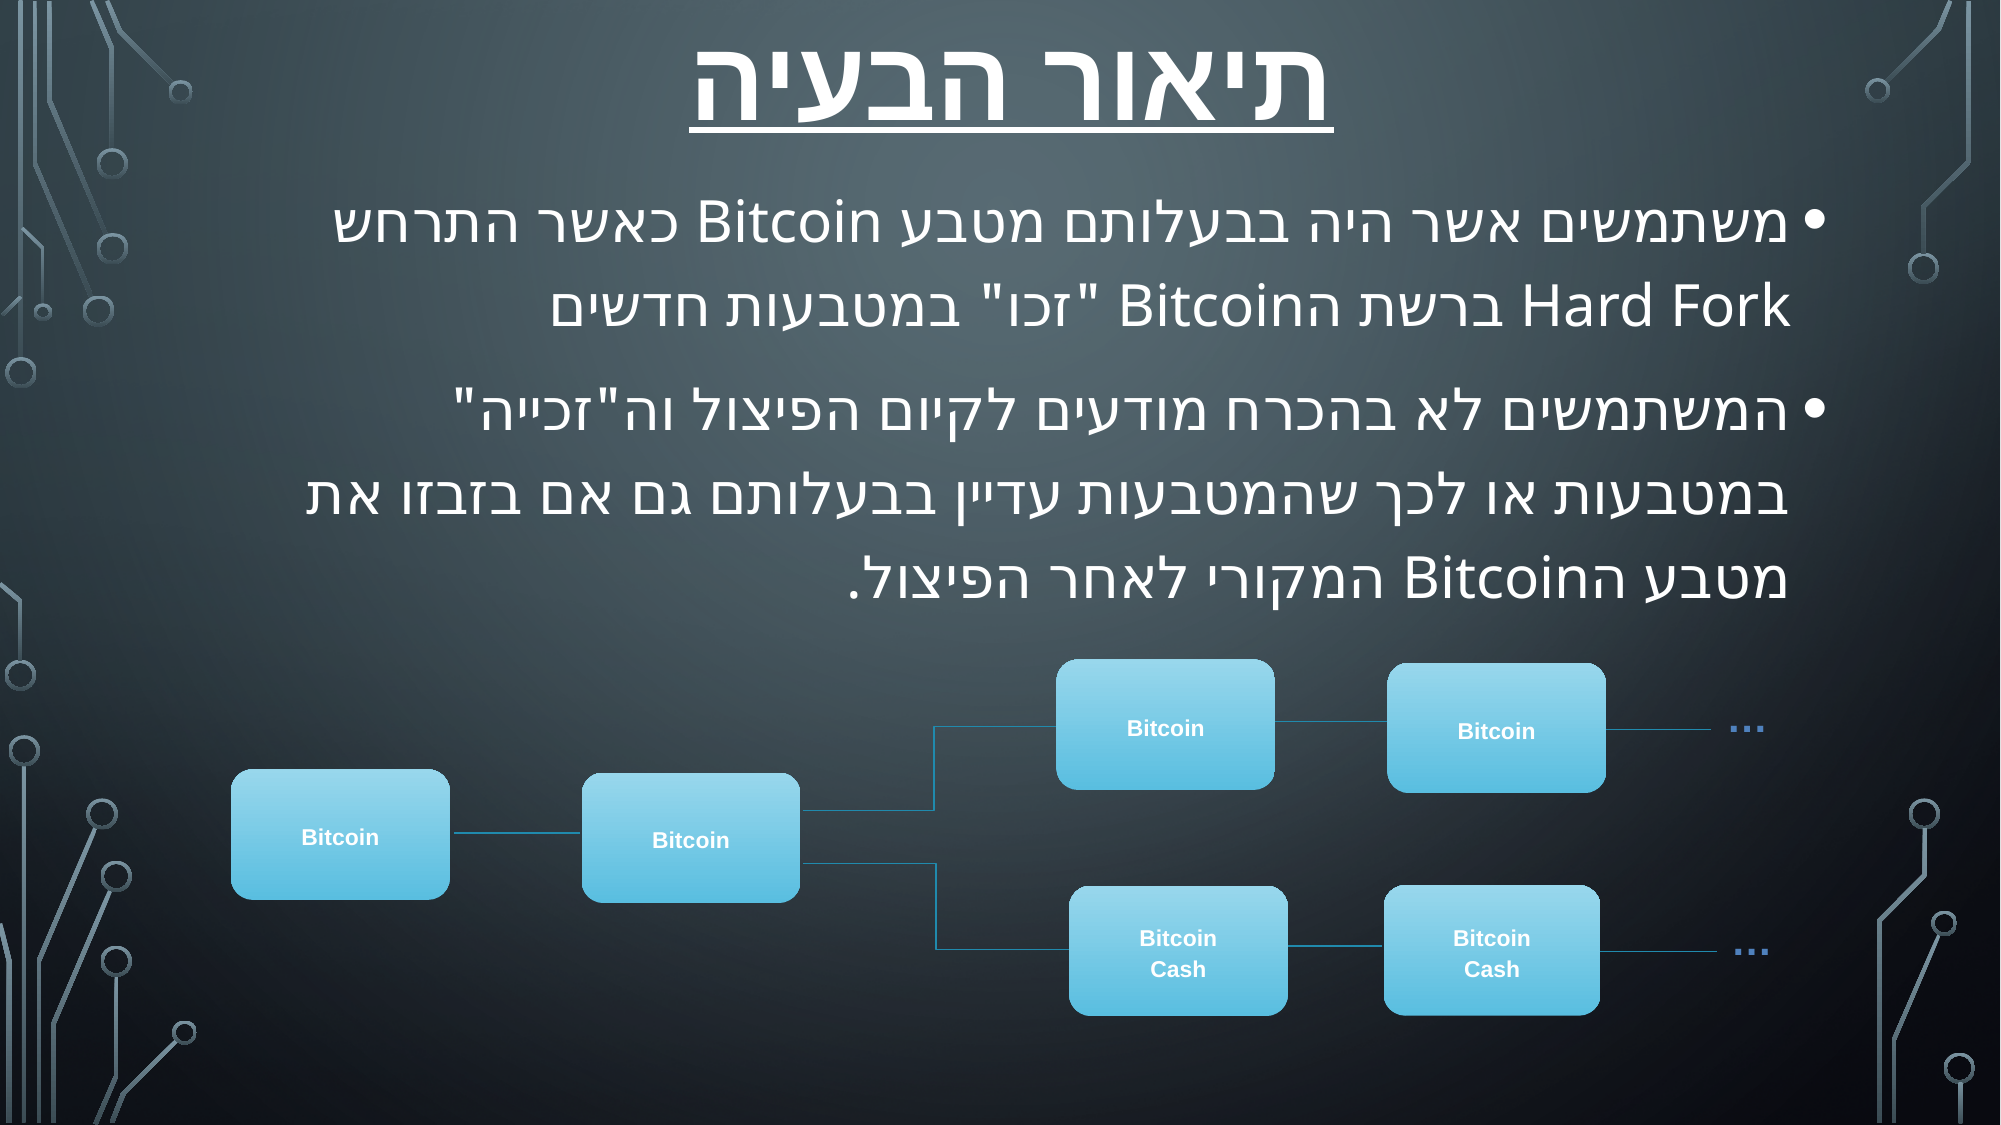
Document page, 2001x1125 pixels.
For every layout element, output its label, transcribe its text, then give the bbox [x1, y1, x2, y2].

title תיאור הבעיה [198, 0, 1824, 180]
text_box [230, 659, 1813, 1017]
list משתמשים אשר היה בבעלותם מטבע Bitcoin כאשר התרחש Hard Fork ברשת הBitcoin "זכו" במטבעות חדשים המשתמשים לא בהכרח מודעים לקיום הפיצול וה"זכייה" במטבעות או לכך שהמטבעות עדיין בבעלותם גם אם בזבזו את מטבע הBitcoin המקורי לאחר הפיצול. [218, 162, 1844, 511]
